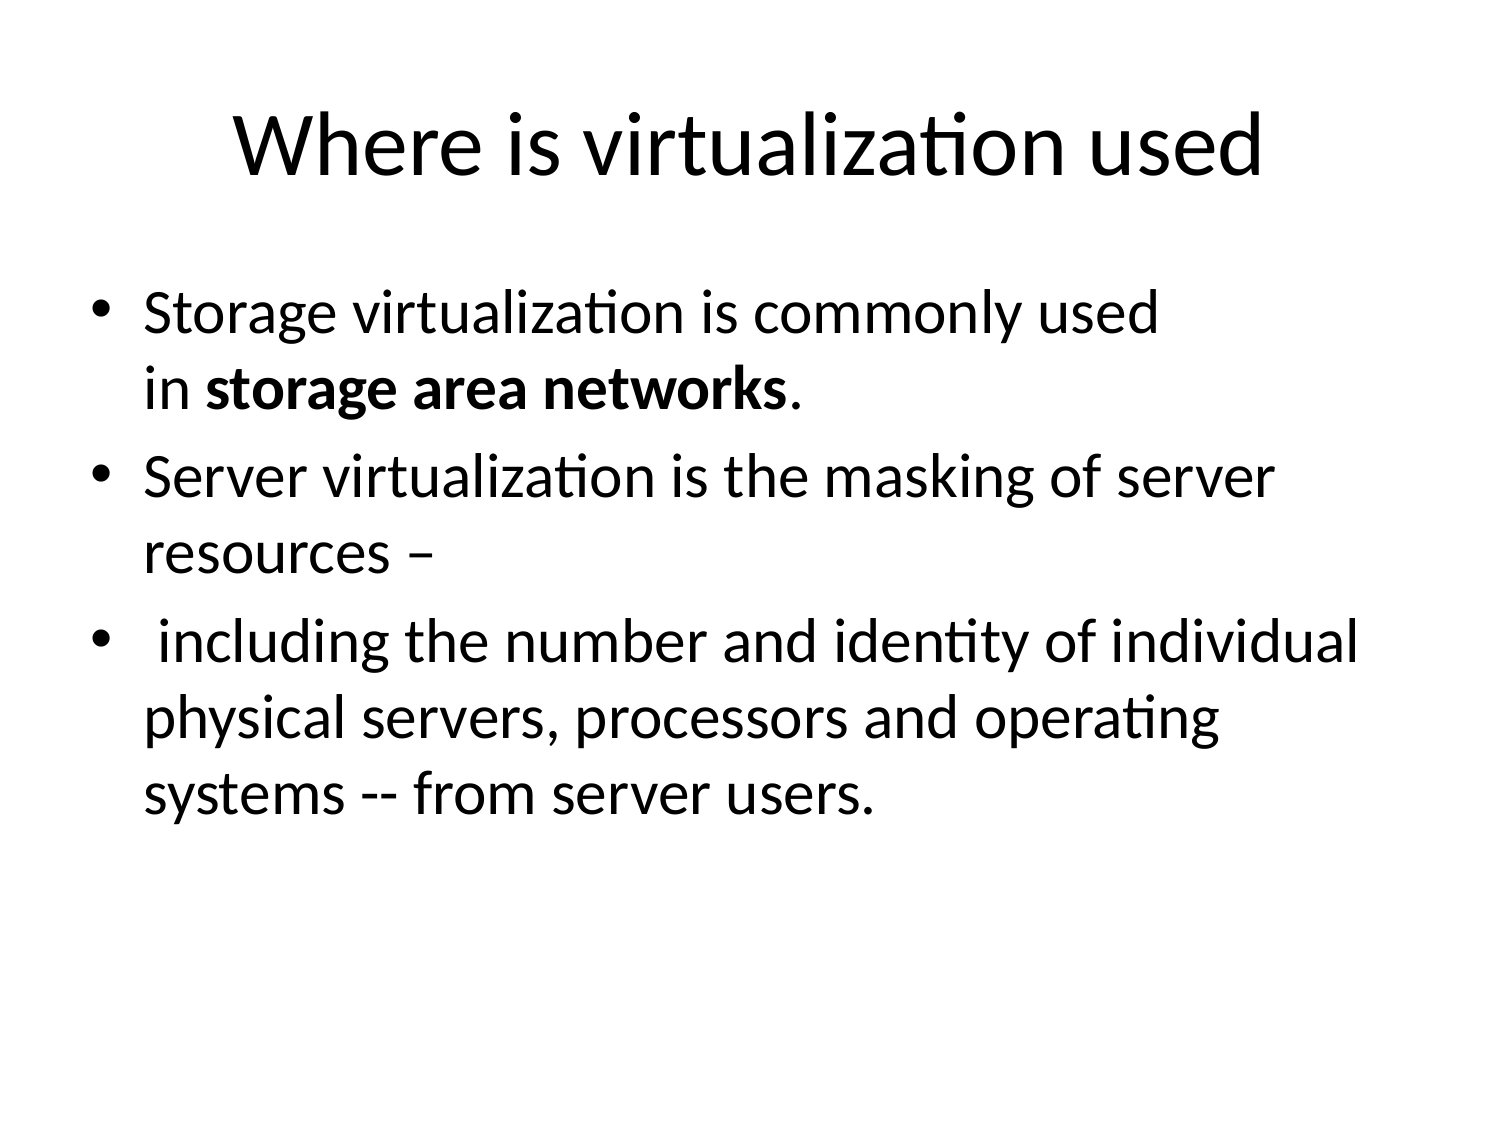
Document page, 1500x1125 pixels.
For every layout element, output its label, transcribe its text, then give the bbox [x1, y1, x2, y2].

title Where is virtualization used [75, 45, 1425, 233]
list Storage virtualization is commonly used in storage area networks. Server virtualization is the masking of server resources – including the number and identity of individual physical servers, processors and operating systems -- from server users. [75, 262, 1425, 1005]
